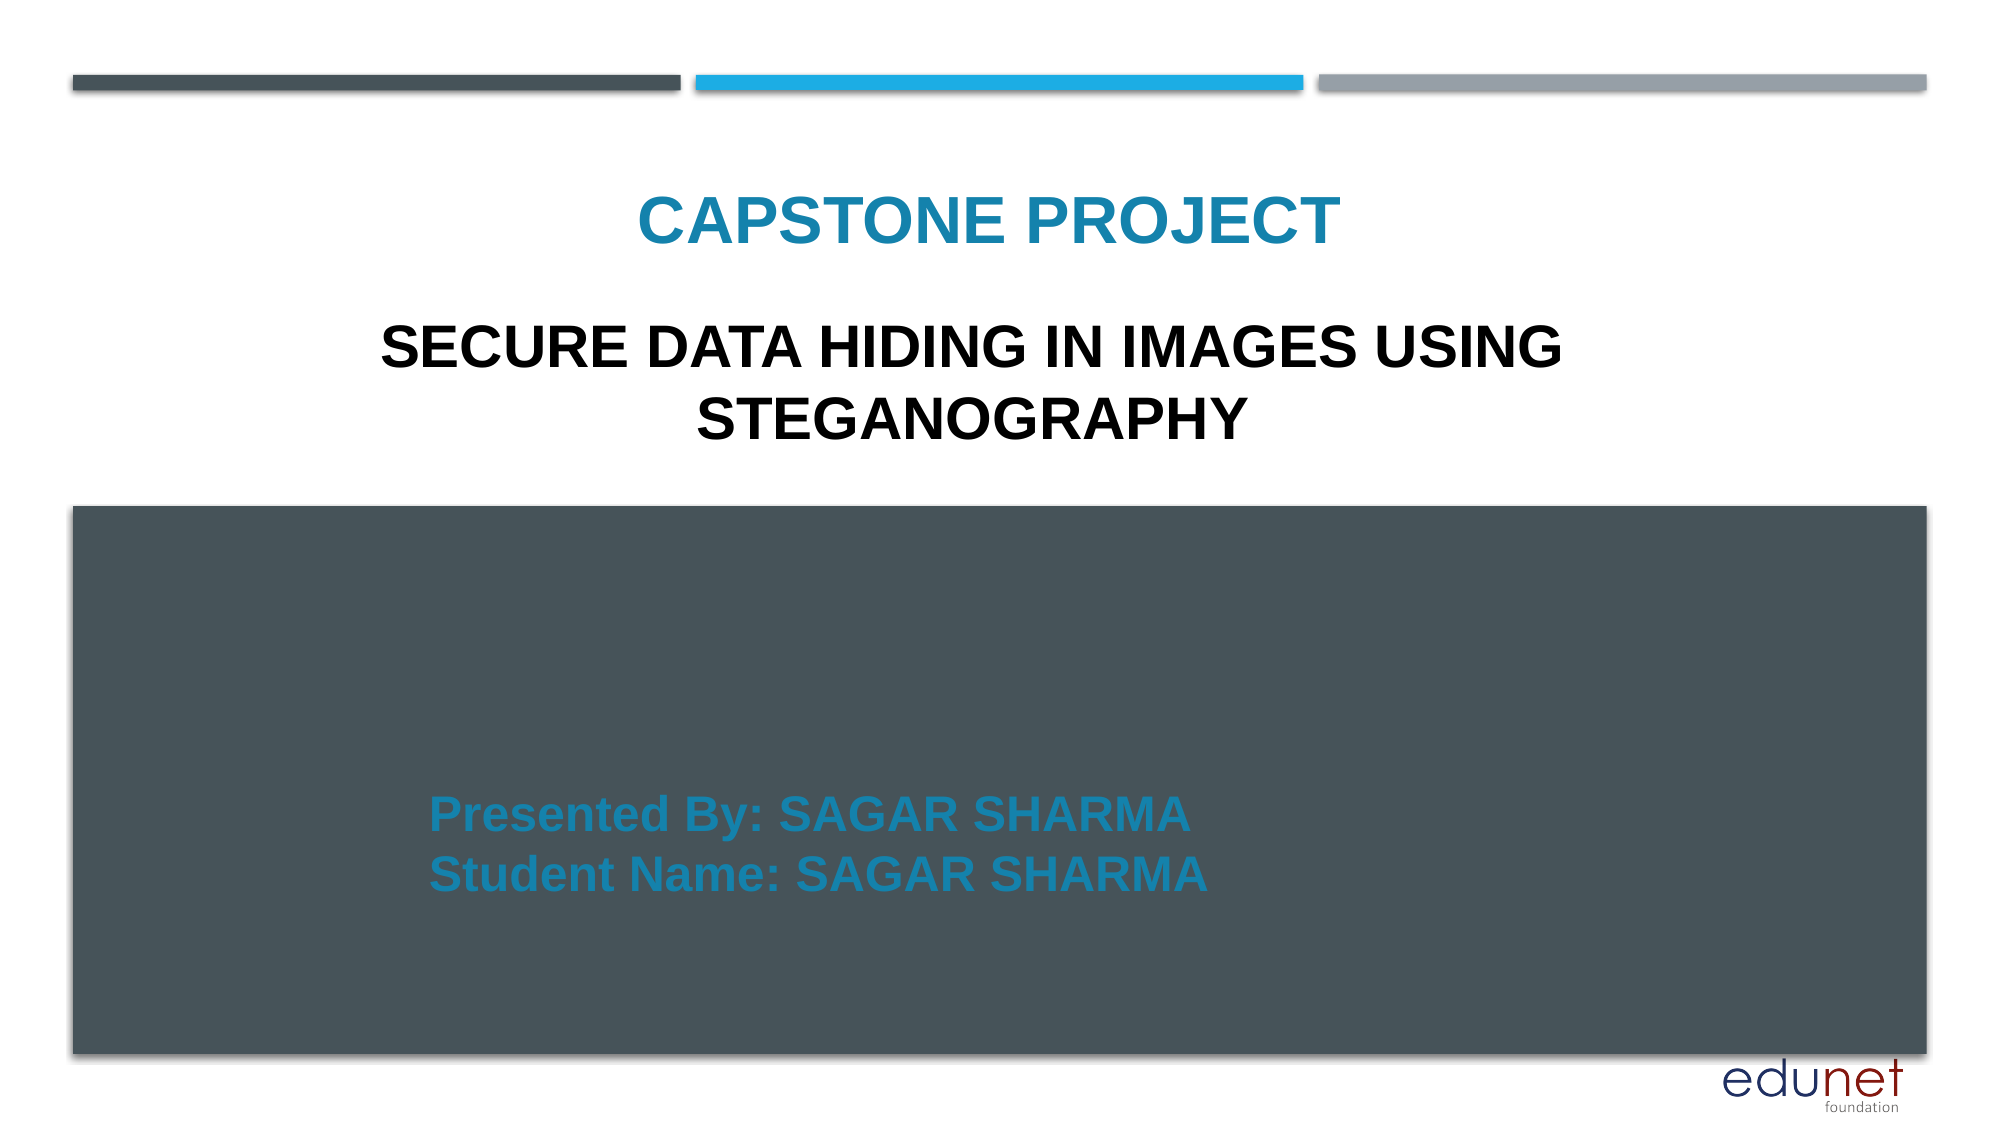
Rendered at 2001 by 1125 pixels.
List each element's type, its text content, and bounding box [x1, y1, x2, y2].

text_box Presented By: SAGAR SHARMA Student Name: SAGAR SHARMA [413, 774, 1723, 910]
title Secure Data Hiding In Images Using Steganography [222, 298, 1723, 460]
picture [1719, 1056, 1905, 1116]
text_box CAPSTONE PROJECT [0, 169, 2000, 265]
